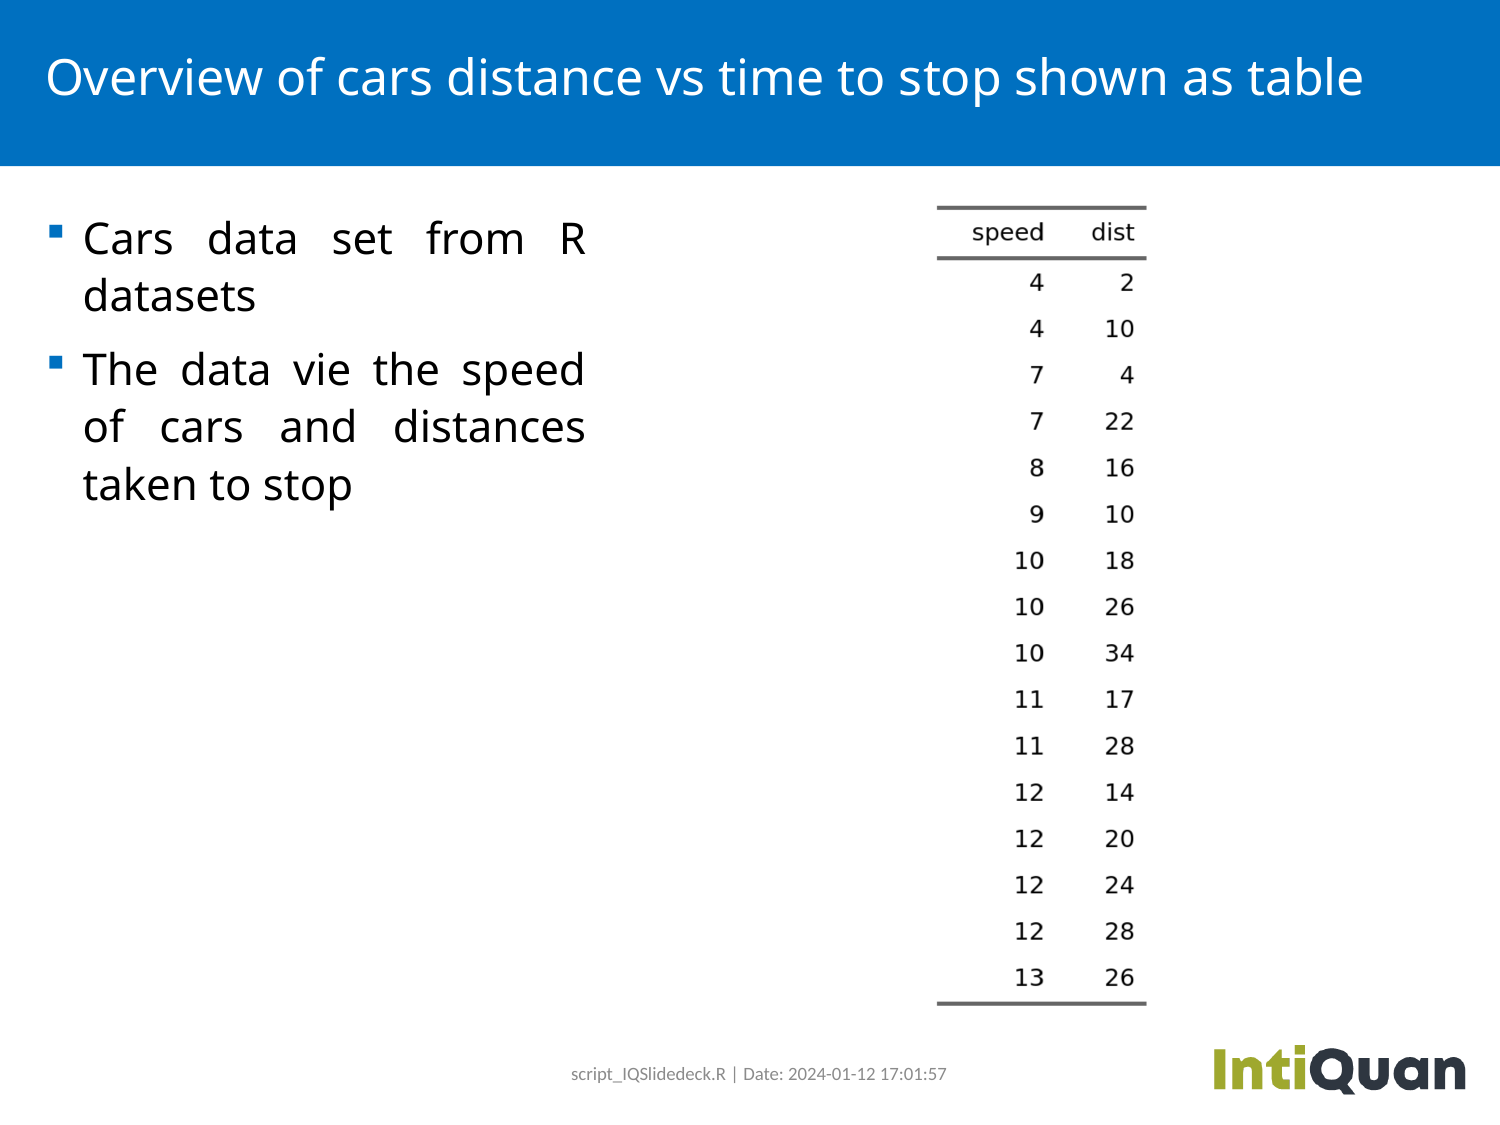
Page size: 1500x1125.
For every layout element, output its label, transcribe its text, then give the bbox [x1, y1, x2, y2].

picture [1211, 1039, 1466, 1101]
list Cars data set from R datasets The data vie the speed of cars and distances taken to stop [30, 197, 602, 1014]
footer script_IQSlidedeck.R | Date: 2024-01-12 17:01:57 [323, 1042, 1194, 1103]
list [618, 197, 1465, 1014]
title Overview of cars distance vs time to stop shown as table [0, 0, 1500, 167]
